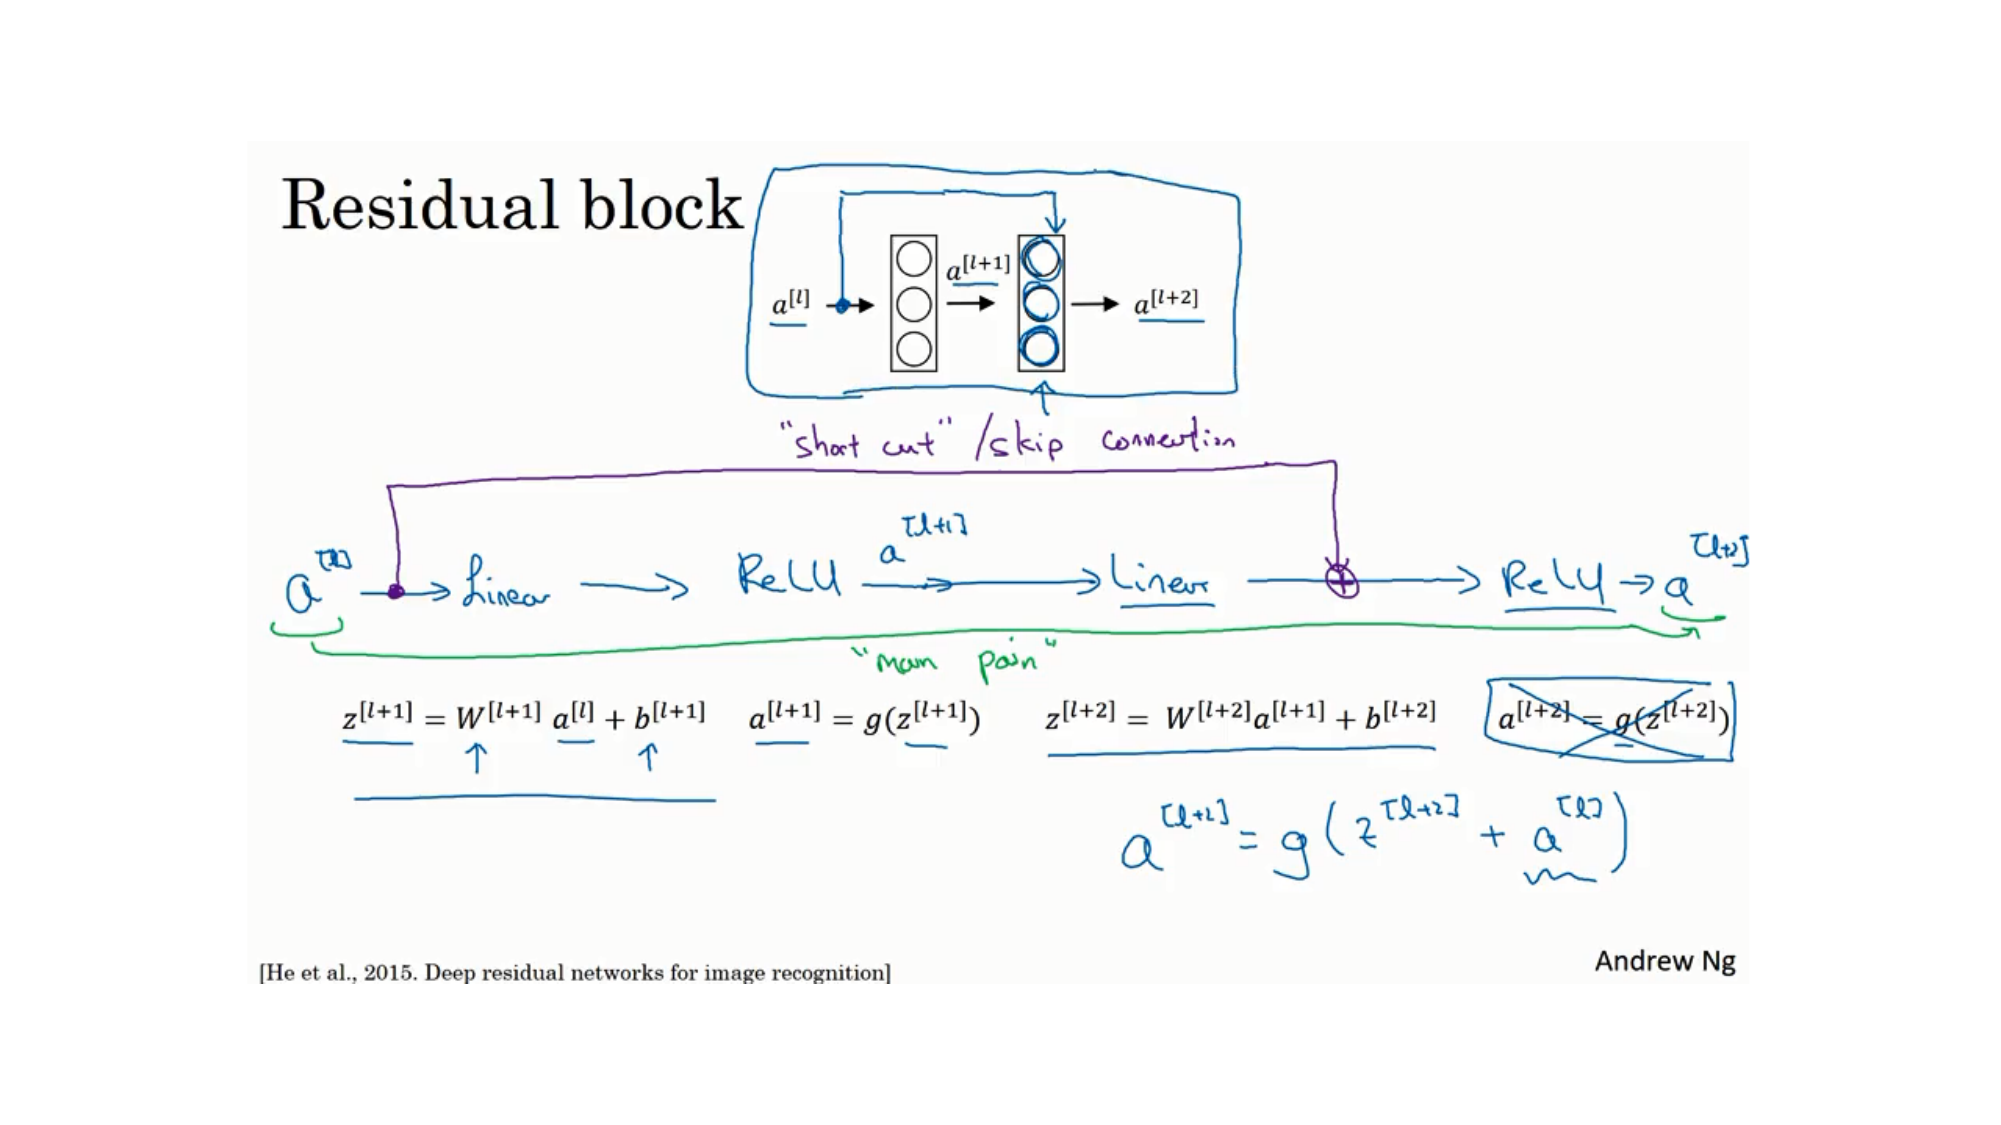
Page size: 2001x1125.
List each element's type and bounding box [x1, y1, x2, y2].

picture [246, 141, 1754, 984]
